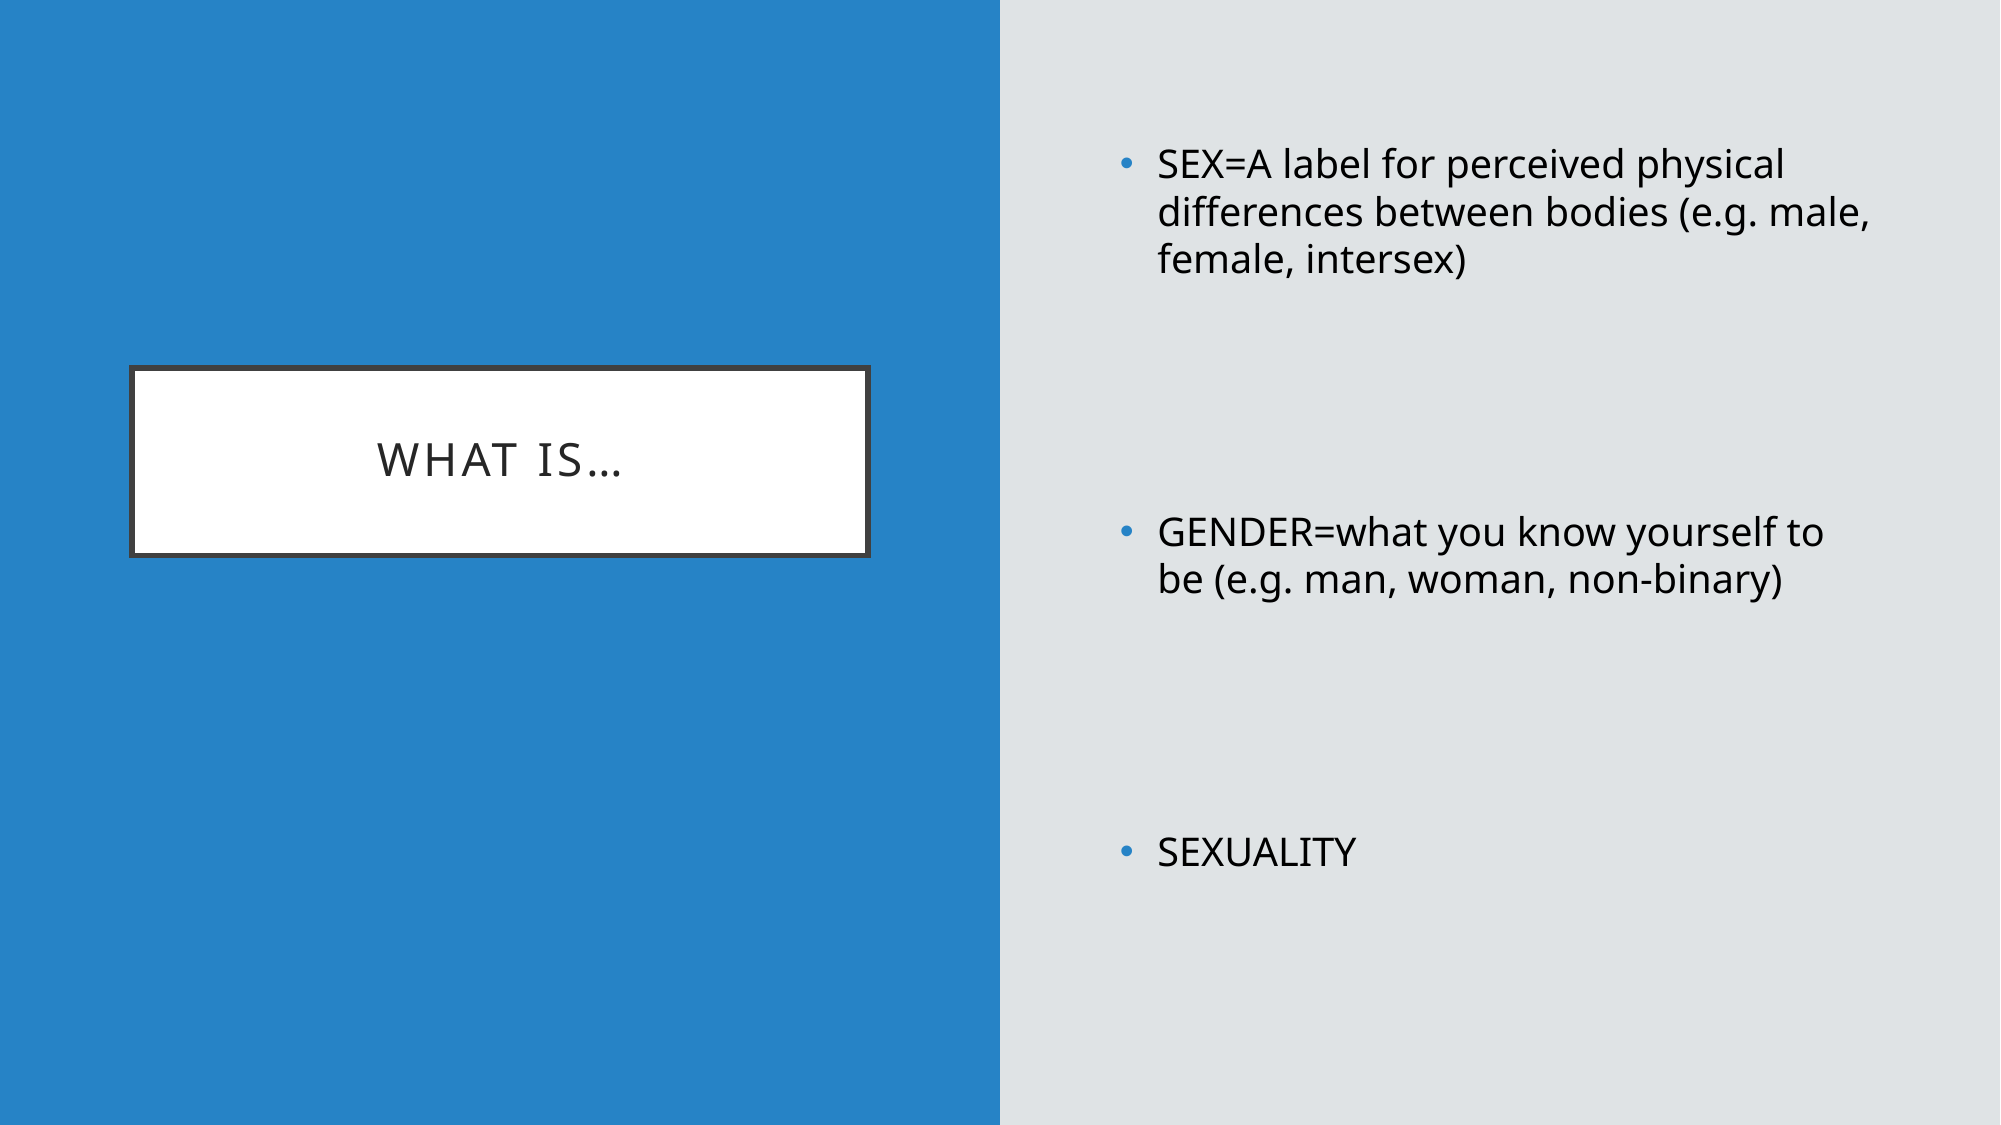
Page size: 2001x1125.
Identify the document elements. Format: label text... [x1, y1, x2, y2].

list SEX=A label for perceived physical differences between bodies (e.g. male, female, intersex) GENDER=what you know yourself to be (e.g. man, woman, non-binary) SEXUALITY [1104, 131, 1895, 993]
title What is… [129, 365, 871, 558]
